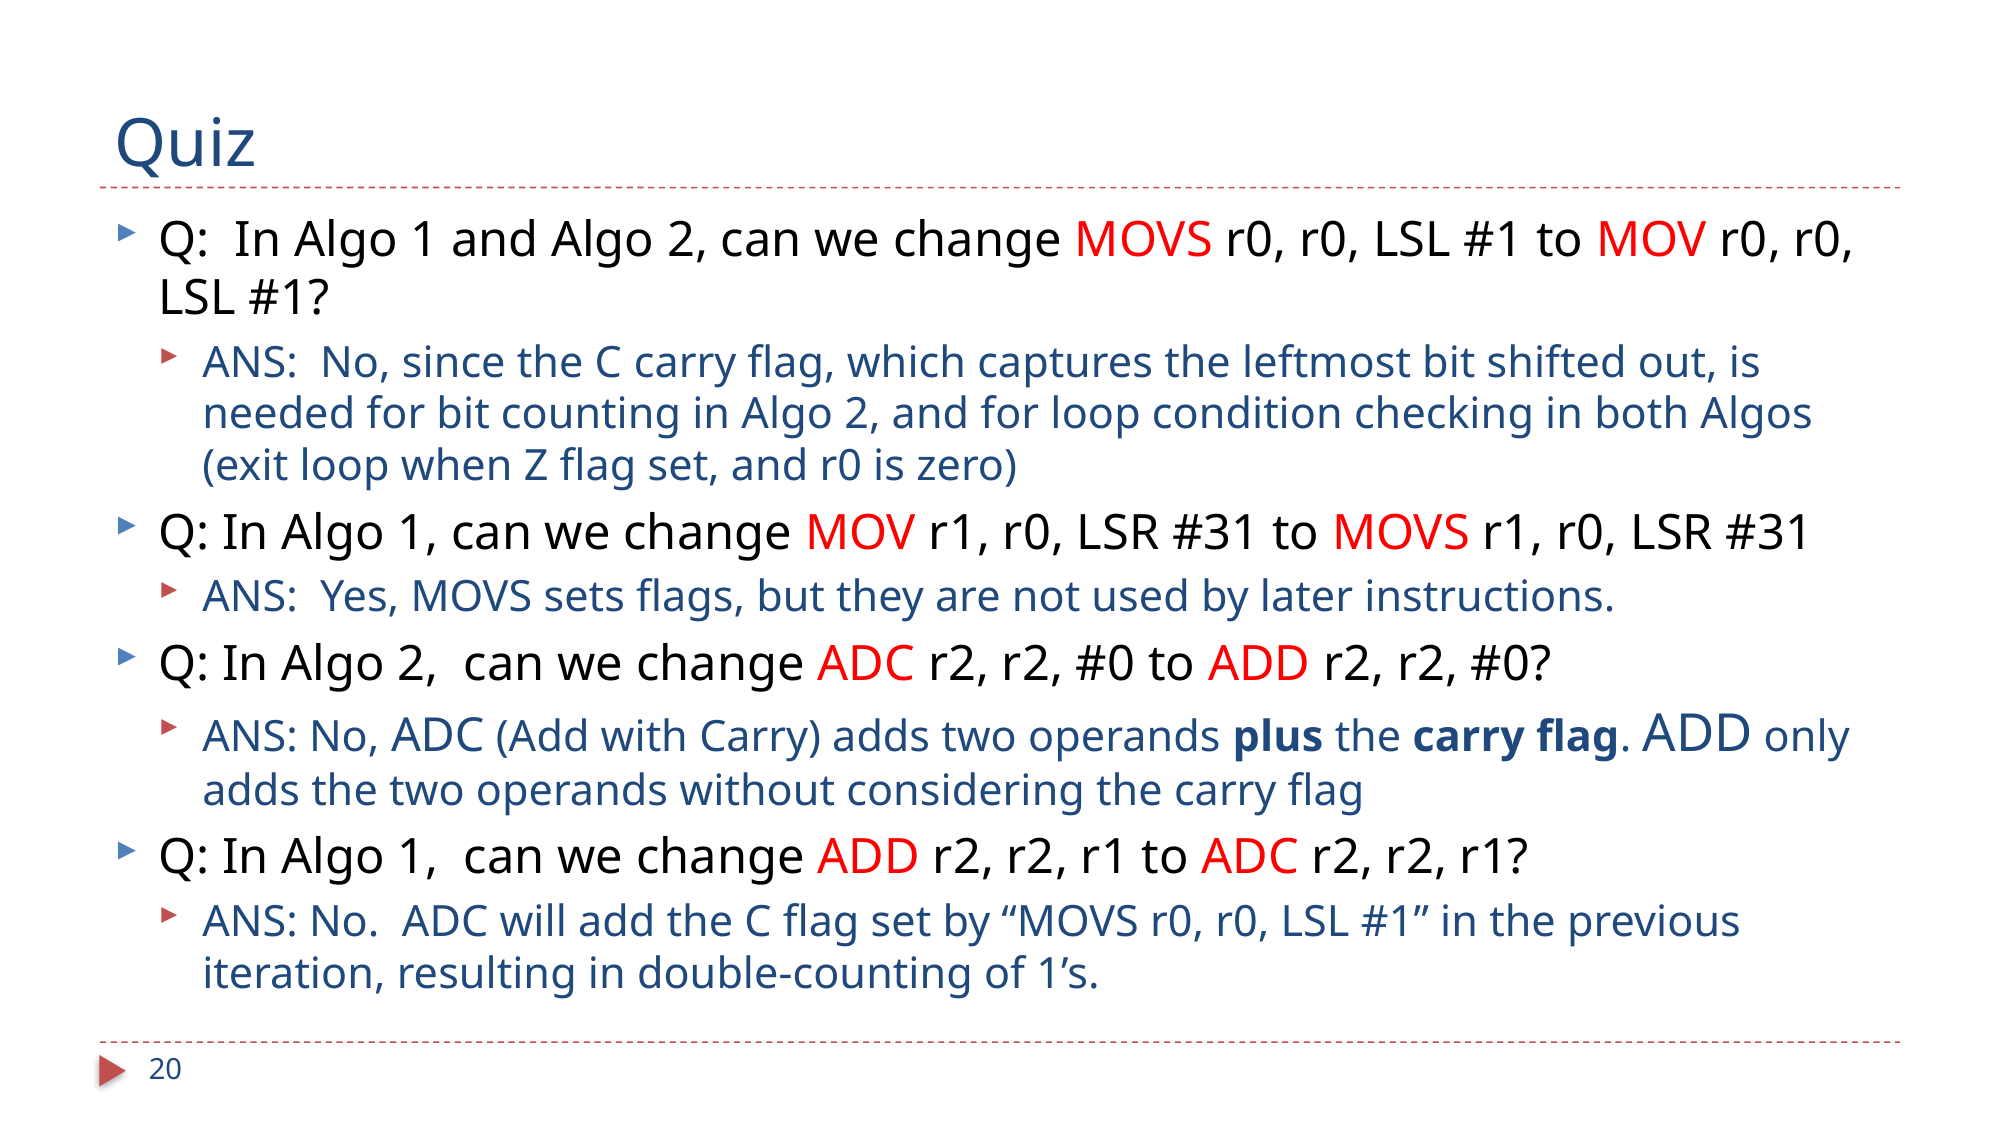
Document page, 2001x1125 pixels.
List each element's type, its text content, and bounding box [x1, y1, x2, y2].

title Quiz [99, 24, 1900, 188]
slide_number 20 [133, 1042, 568, 1103]
list Q: In Algo 1 and Algo 2, can we change MOVS r0, r0, LSL #1 to MOV r0, r0, LSL #1? ANS: No, since the C carry flag, which captures the leftmost bit shifted out, is needed for bit counting in Algo 2, and for loop condition checking in both Algos (exit loop when Z flag set, and r0 is zero) Q: In Algo 1, can we change MOV r1, r0, LSR #31 to MOVS r1, r0, LSR #31 ANS: Yes, MOVS sets flags, but they are not used by later instructions. Q: In Algo 2, can we change ADC r2, r2, #0 to ADD r2, r2, #0? ANS: No, ADC (Add with Carry) adds two operands plus the carry flag. ADD only adds the two operands without considering the carry flag Q: In Algo 1, can we change ADD r2, r2, r1 to ADC r2, r2, r1? ANS: No. ADC will add the C flag set by “MOVS r0, r0, LSL #1” in the previous iteration, resulting in double-counting of 1’s. [99, 200, 1900, 1010]
